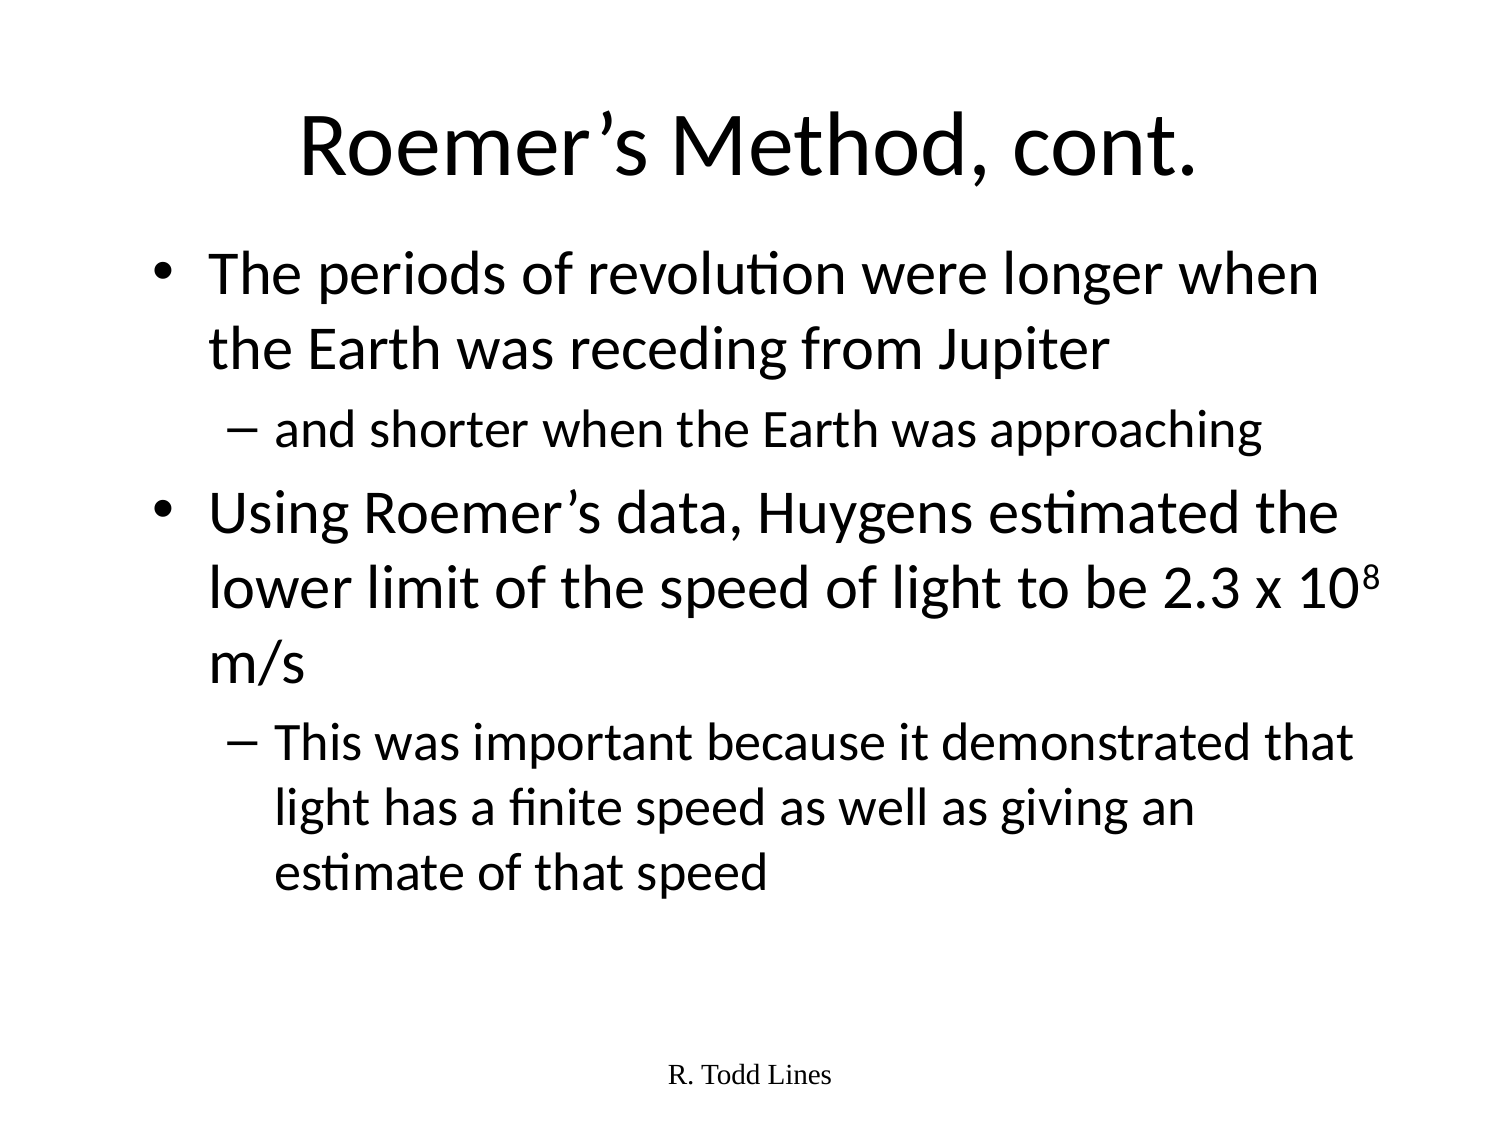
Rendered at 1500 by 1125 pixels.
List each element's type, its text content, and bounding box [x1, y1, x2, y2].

list The periods of revolution were longer when the Earth was receding from Jupiter and shorter when the Earth was approaching Using Roemer’s data, Huygens estimated the lower limit of the speed of light to be 2.3 x 108 m/s This was important because it demonstrated that light has a finite speed as well as giving an estimate of that speed [137, 224, 1413, 957]
title Roemer’s Method, cont. [75, 45, 1425, 233]
footer R. Todd Lines [512, 1042, 988, 1103]
